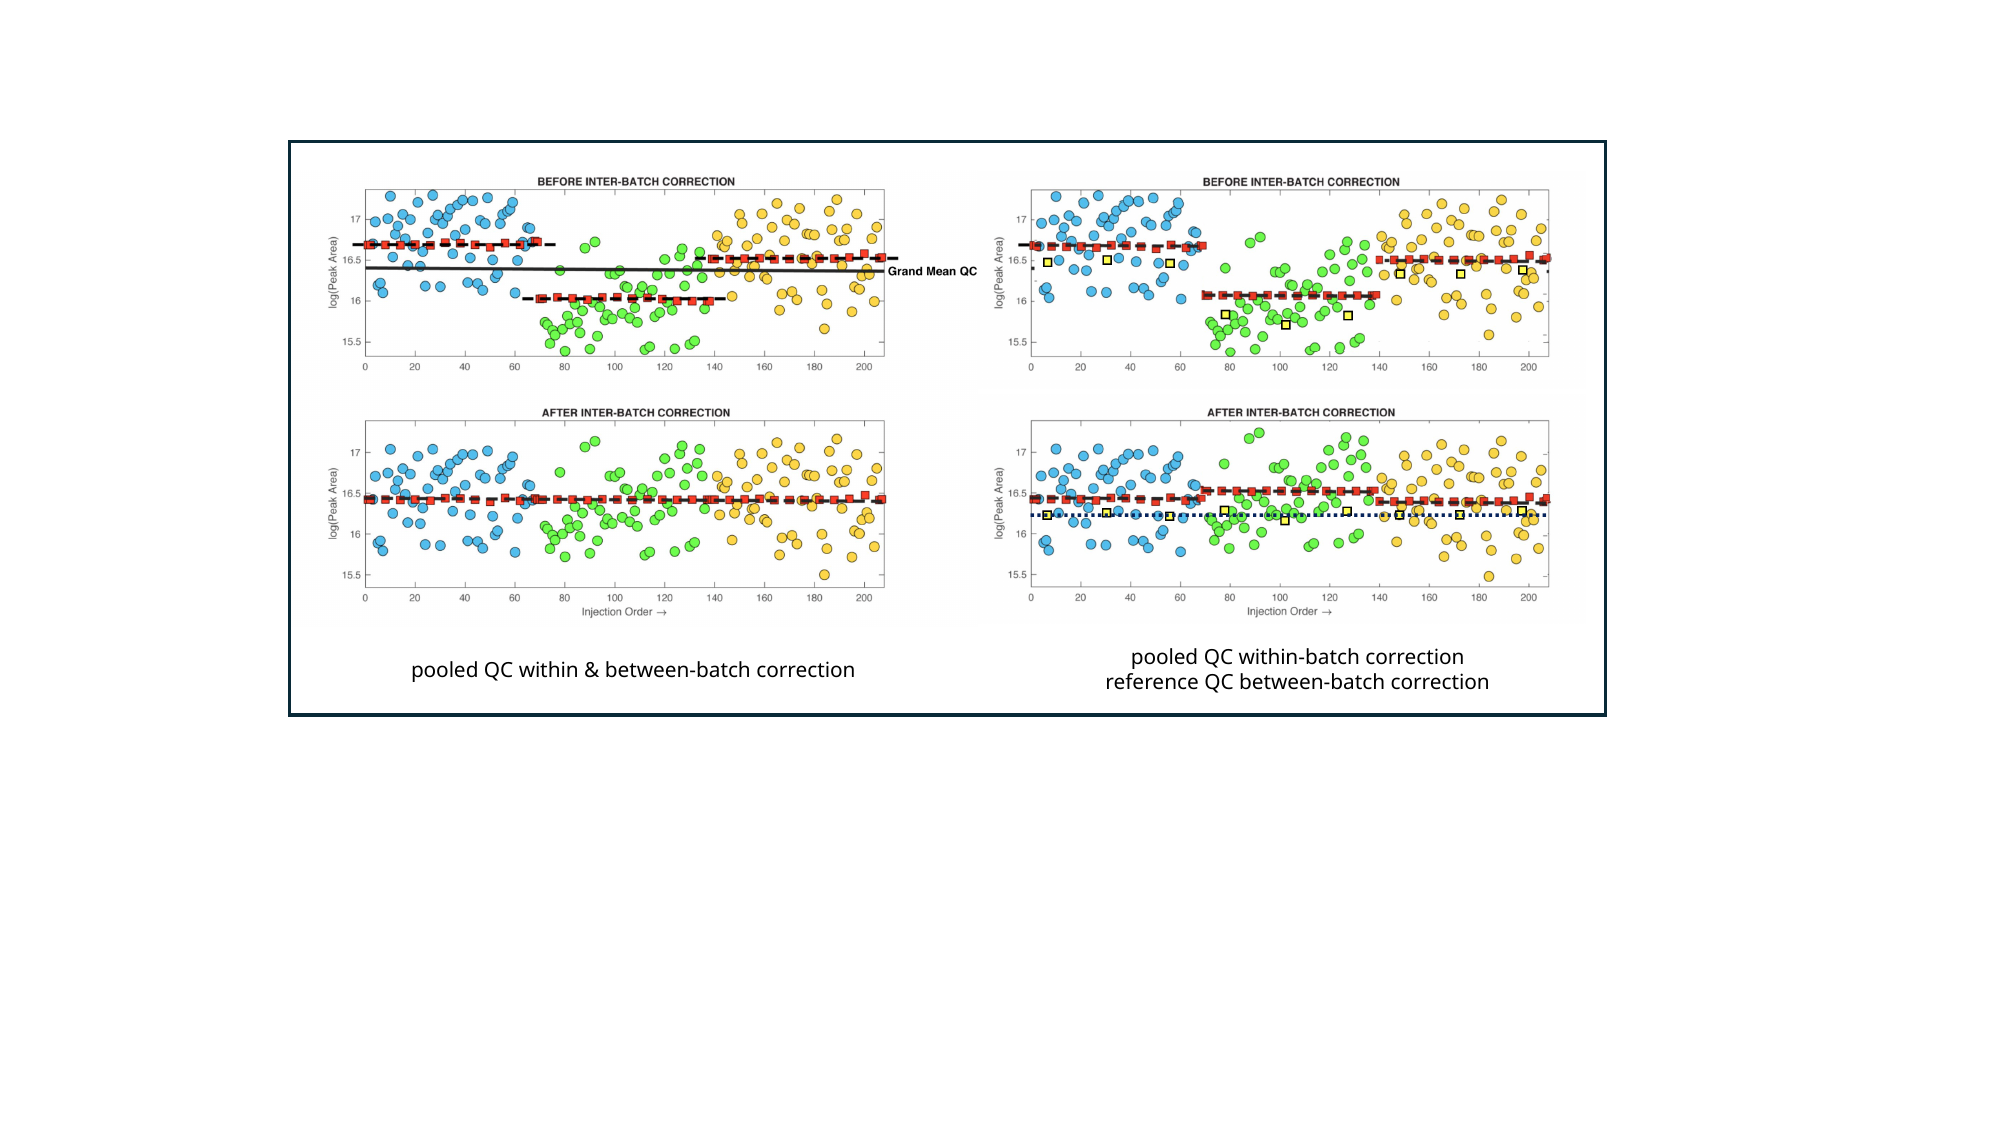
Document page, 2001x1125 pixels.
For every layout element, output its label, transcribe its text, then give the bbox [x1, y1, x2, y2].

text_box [977, 170, 1587, 625]
picture [288, 169, 978, 628]
text_box [288, 140, 1607, 717]
text_box pooled QC within & between-batch correction [396, 649, 871, 689]
text_box pooled QC within-batch correction reference QC between-batch correction [1090, 636, 1505, 702]
